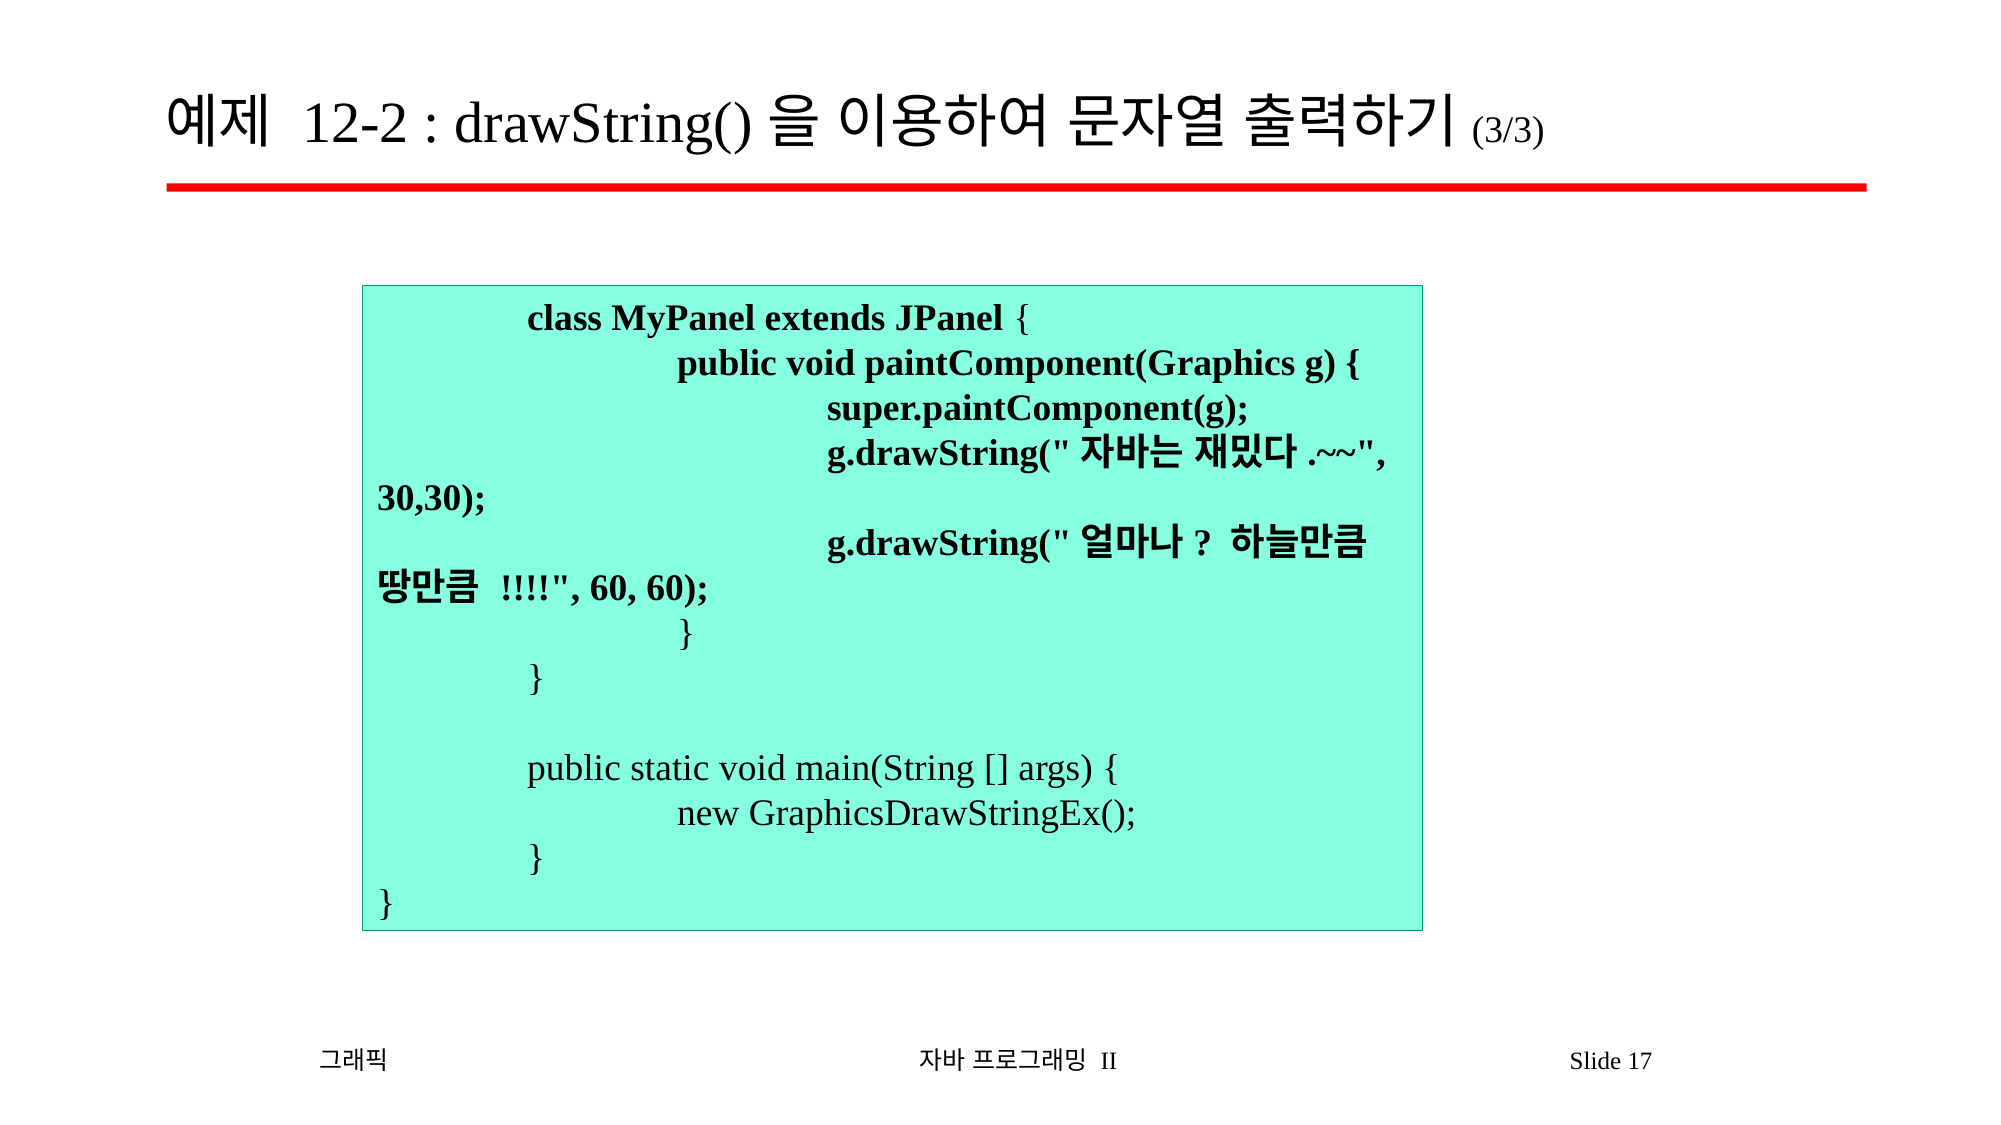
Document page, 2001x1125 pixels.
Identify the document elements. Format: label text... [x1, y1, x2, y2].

text_box class MyPanel extends JPanel { public void paintComponent(Graphics g) { super.paintComponent(g); g.drawString("자바는 재밌다.~~", 30,30); g.drawString("얼마나? 하늘만큼 땅만큼 !!!!", 60, 60); } } public static void main(String [] args) { new GraphicsDrawStringEx(); } } [362, 285, 1423, 931]
title 예제 12-2 : drawString()을 이용하여 문자열 출력하기(3/3) [150, 50, 1850, 188]
